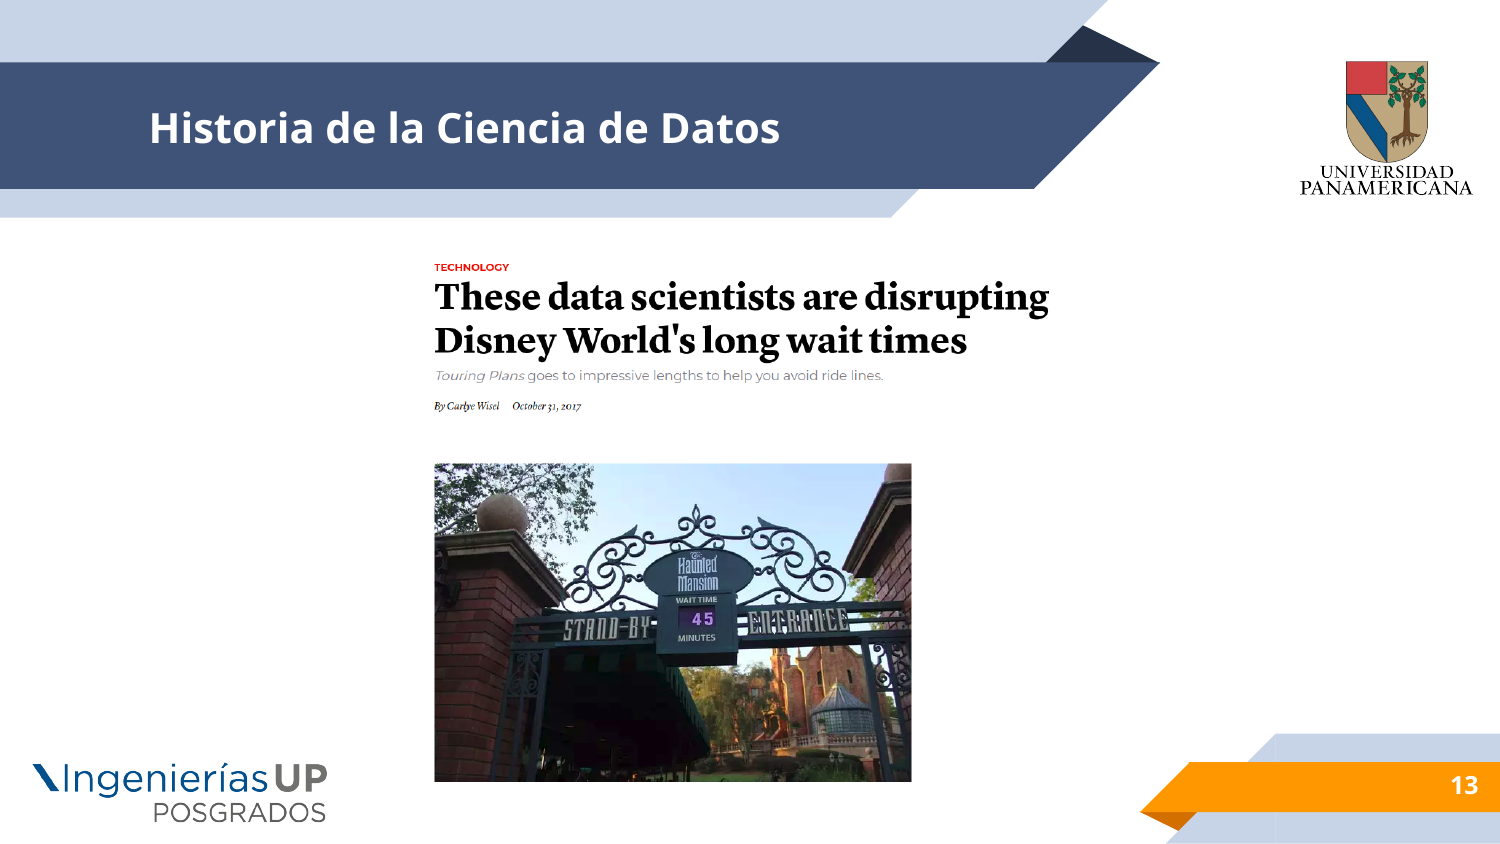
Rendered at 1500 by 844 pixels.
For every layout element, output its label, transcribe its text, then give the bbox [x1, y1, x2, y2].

title Historia de la Ciencia de Datos [133, 64, 1035, 190]
slide_number 13 [1249, 760, 1494, 813]
picture [429, 259, 1097, 789]
picture [1286, 44, 1490, 210]
picture [15, 737, 344, 844]
